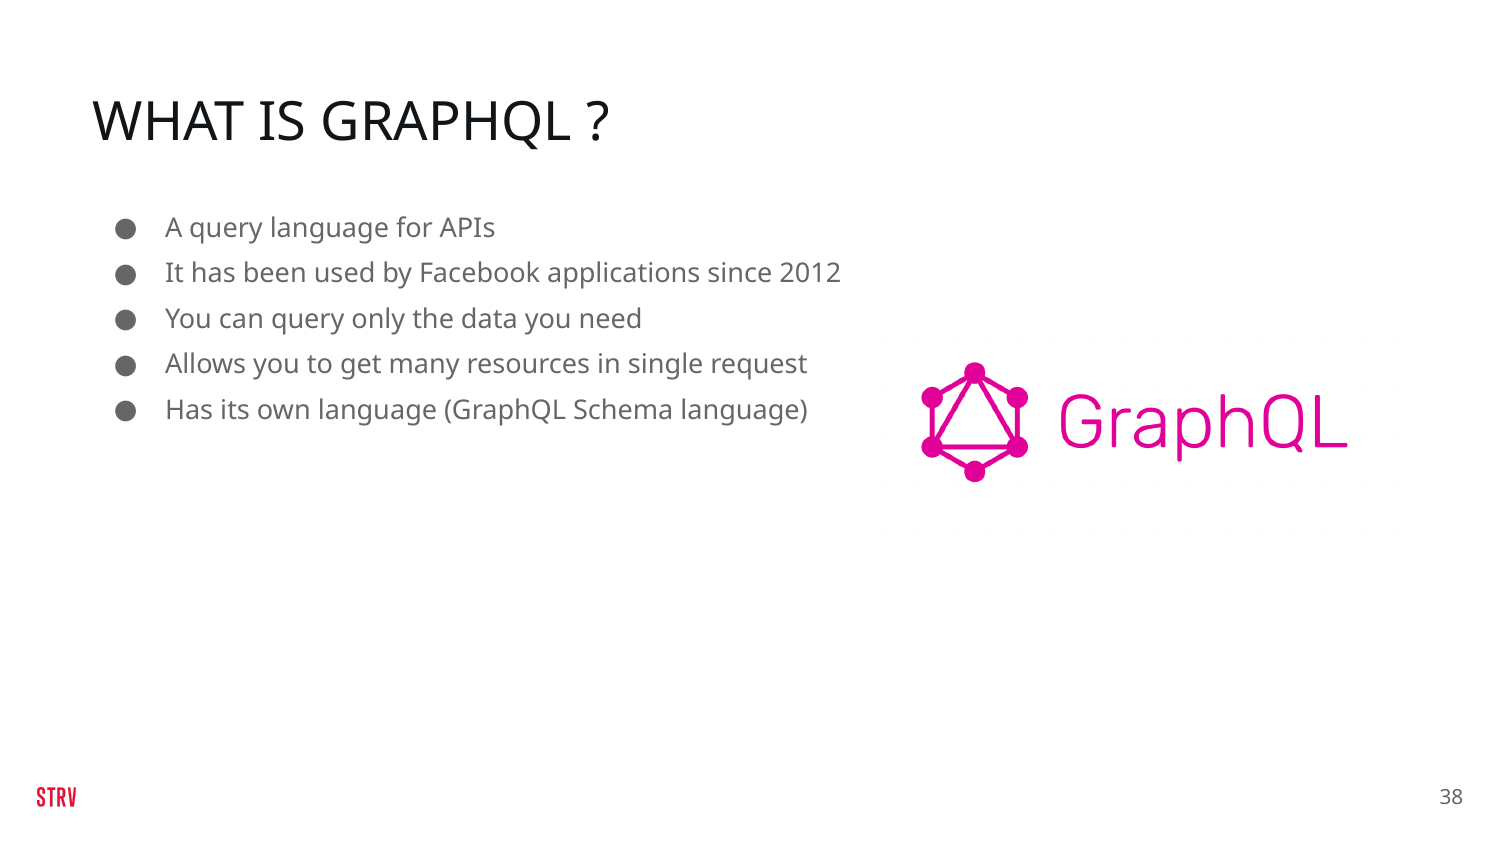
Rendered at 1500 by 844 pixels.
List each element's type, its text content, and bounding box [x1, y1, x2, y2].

list A query language for APIs It has been used by Facebook applications since 2012 You can query only the data you need Allows you to get many resources in single request Has its own language (GraphQL Schema language) [0, 197, 1500, 740]
picture [37, 787, 76, 807]
picture [855, 302, 1412, 542]
slide_number ‹#› [1411, 779, 1478, 816]
title WHAT IS GRAPHQL ? [0, 86, 1500, 140]
